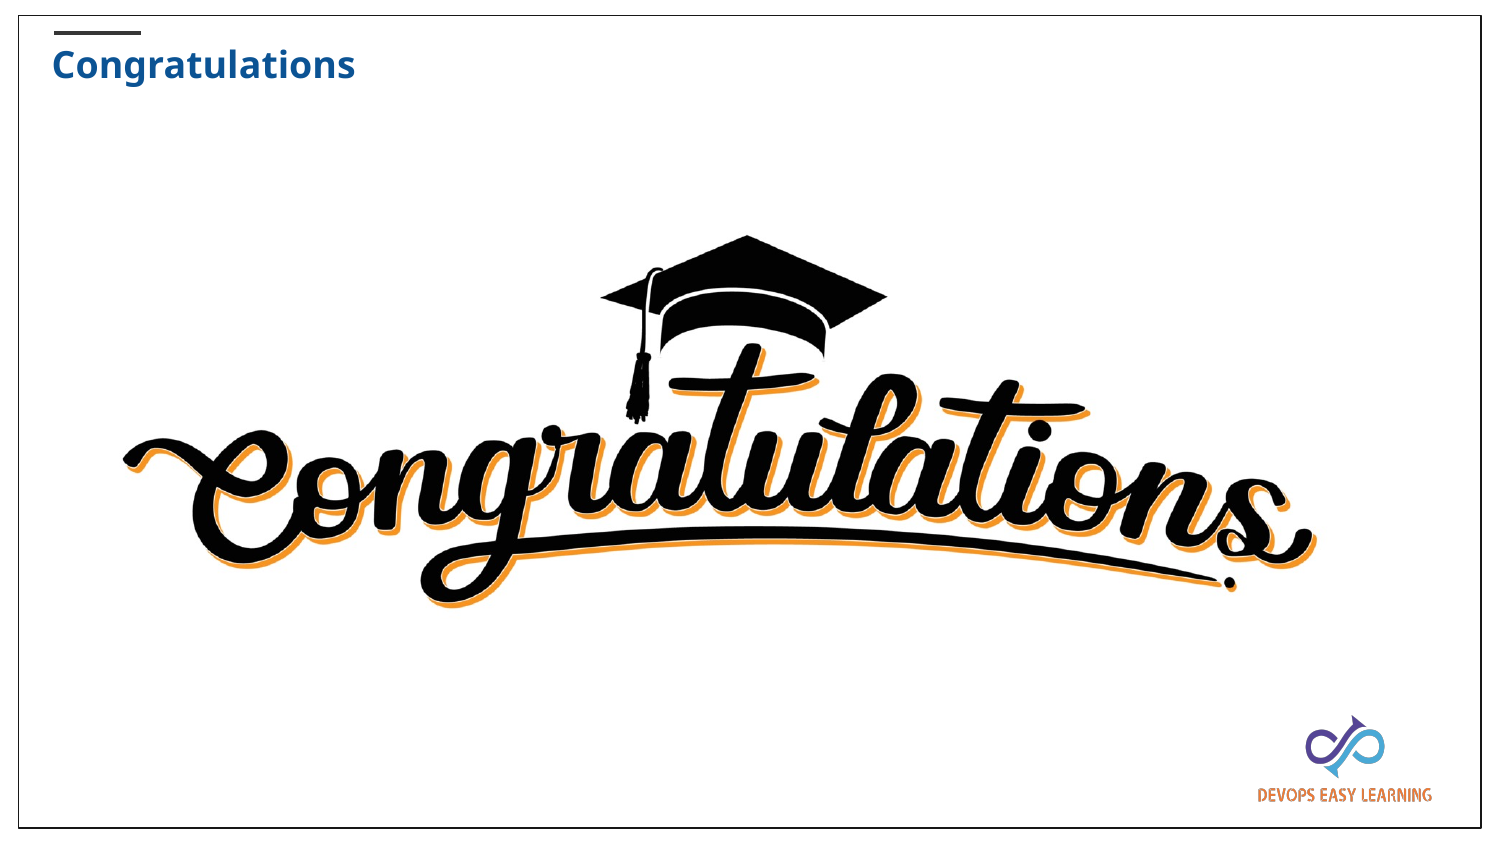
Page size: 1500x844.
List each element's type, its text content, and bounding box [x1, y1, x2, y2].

picture [1249, 705, 1441, 820]
text_box Congratulations [36, 33, 1220, 94]
text_box Student1@ [18, 15, 1482, 829]
picture [44, 202, 1432, 650]
